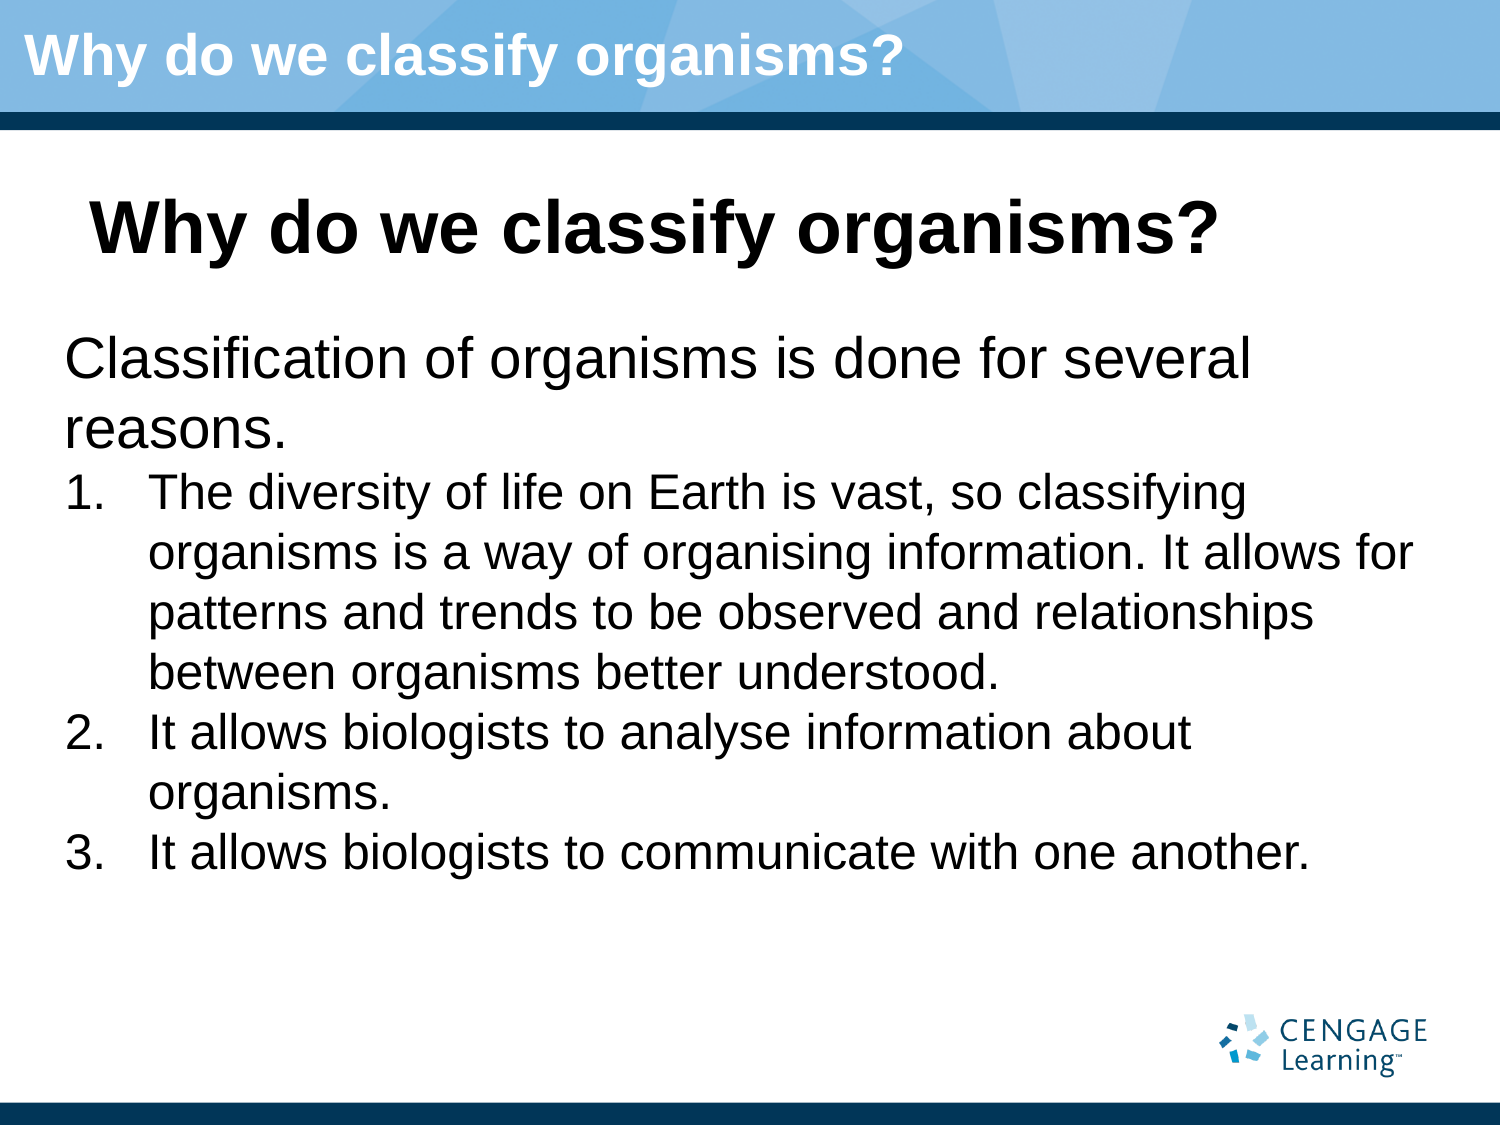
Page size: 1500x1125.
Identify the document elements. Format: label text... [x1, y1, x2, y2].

title Why do we classify organisms? [24, 24, 1251, 101]
picture [1195, 990, 1450, 1101]
picture [0, 0, 1500, 112]
text_box Why do we classify organisms? [74, 171, 1500, 277]
text_box Classification of organisms is done for several reasons. The diversity of life on Earth is vast, so classifying organisms is a way of organising information. It allows for patterns and trends to be observed and relationships between organisms better understood. 2. It allows biologists to analyse information about organisms. 3. It allows biologists to communicate with one another. [50, 312, 1438, 888]
